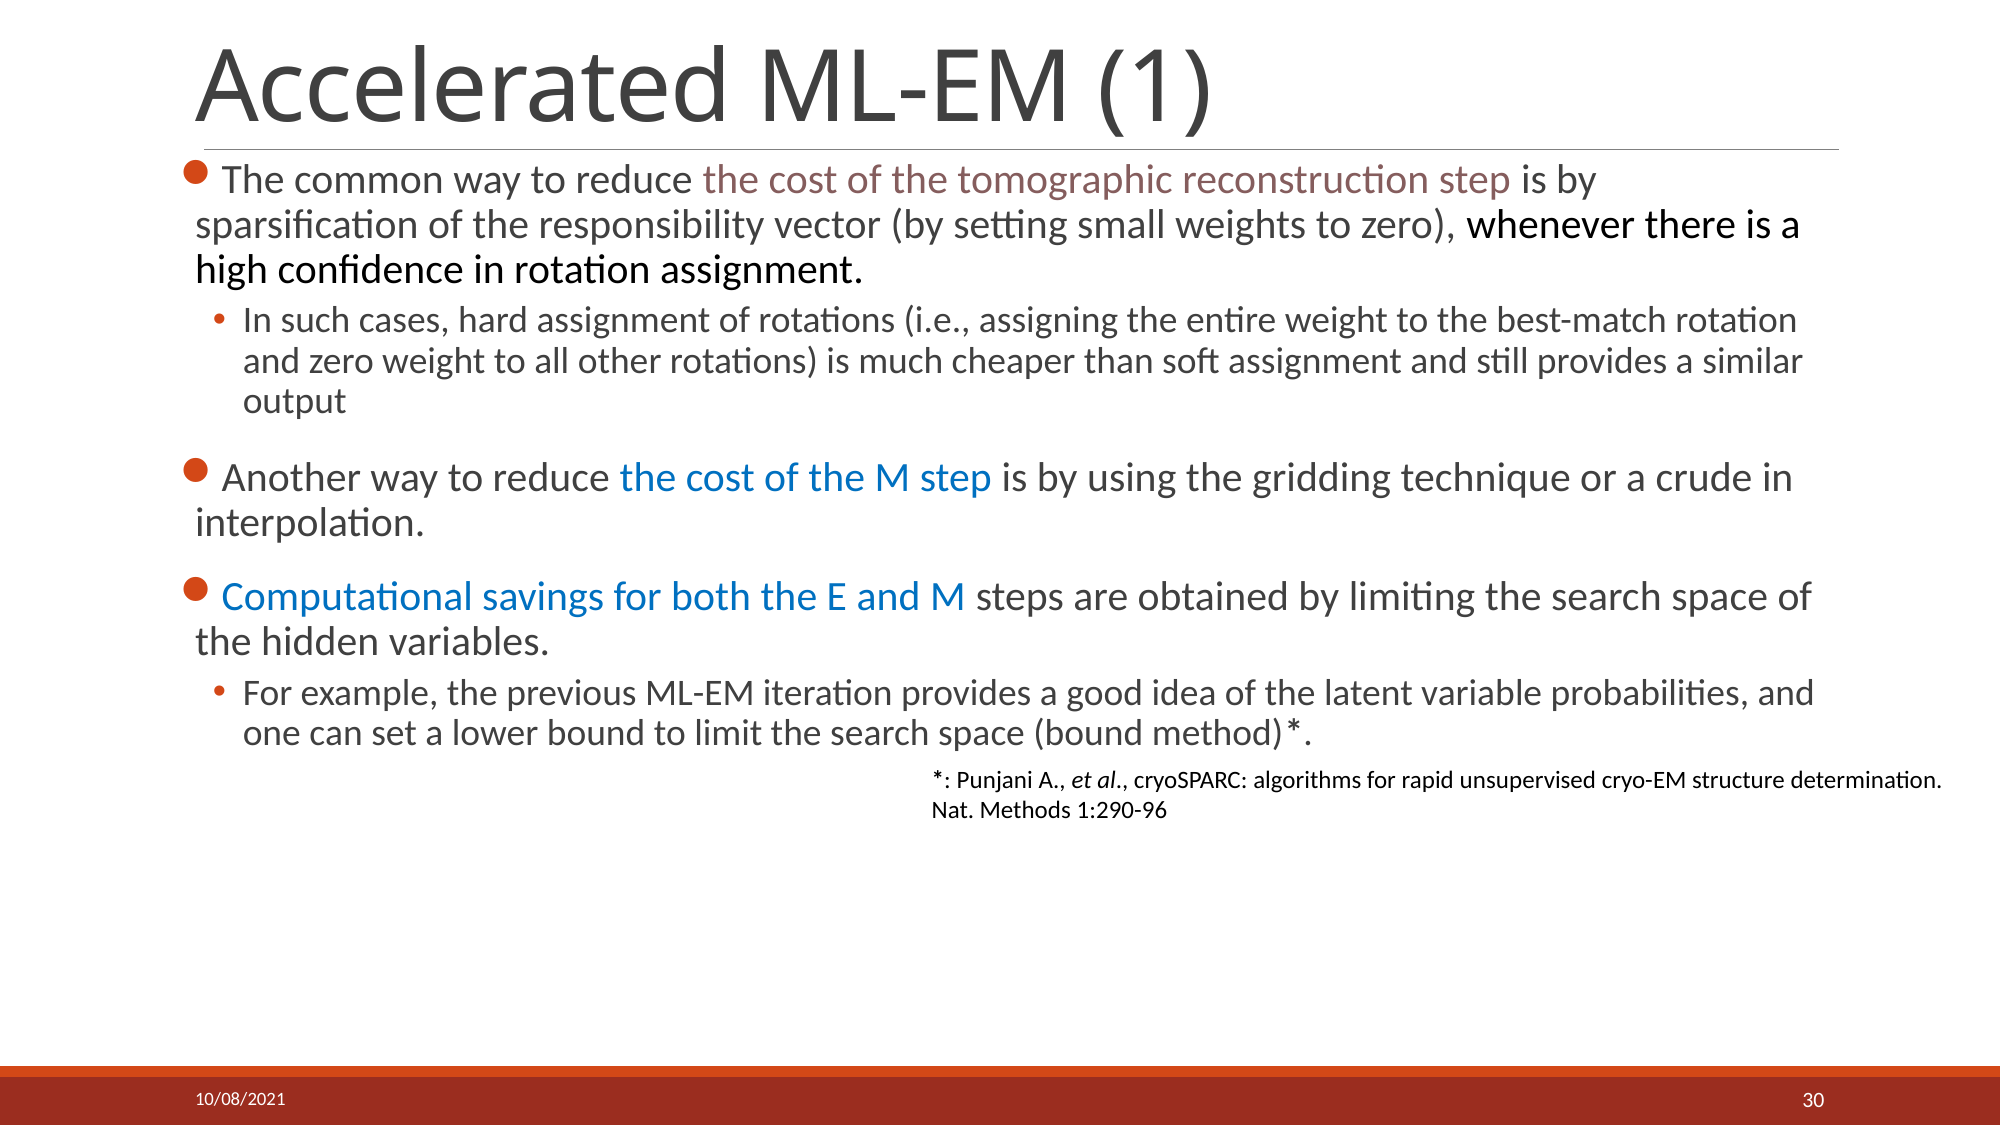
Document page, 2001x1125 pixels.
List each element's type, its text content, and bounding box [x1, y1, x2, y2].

slide_number 30 [1624, 1077, 1840, 1120]
list The common way to reduce the cost of the tomographic reconstruction step is by sparsification of the responsibility vector (by setting small weights to zero), whenever there is a high confidence in rotation assignment. In such cases, hard assignment of rotations (i.e., assigning the entire weight to the best-match rotation and zero weight to all other rotations) is much cheaper than soft assignment and still provides a similar output Another way to reduce the cost of the M step is by using the gridding technique or a crude in interpolation. Computational savings for both the E and M steps are obtained by limiting the search space of the hidden variables. For example, the previous ML-EM iteration provides a good idea of the latent variable probabilities, and one can set a lower bound to limit the search space (bound method)*. [180, 149, 1830, 1049]
text_box *: Punjani A., et al., cryoSPARC: algorithms for rapid unsupervised cryo-EM structure determination. Nat. Methods 1:290-96 [916, 756, 1982, 832]
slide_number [180, 1077, 586, 1120]
title Accelerated ML-EM (1) [180, 0, 1830, 149]
